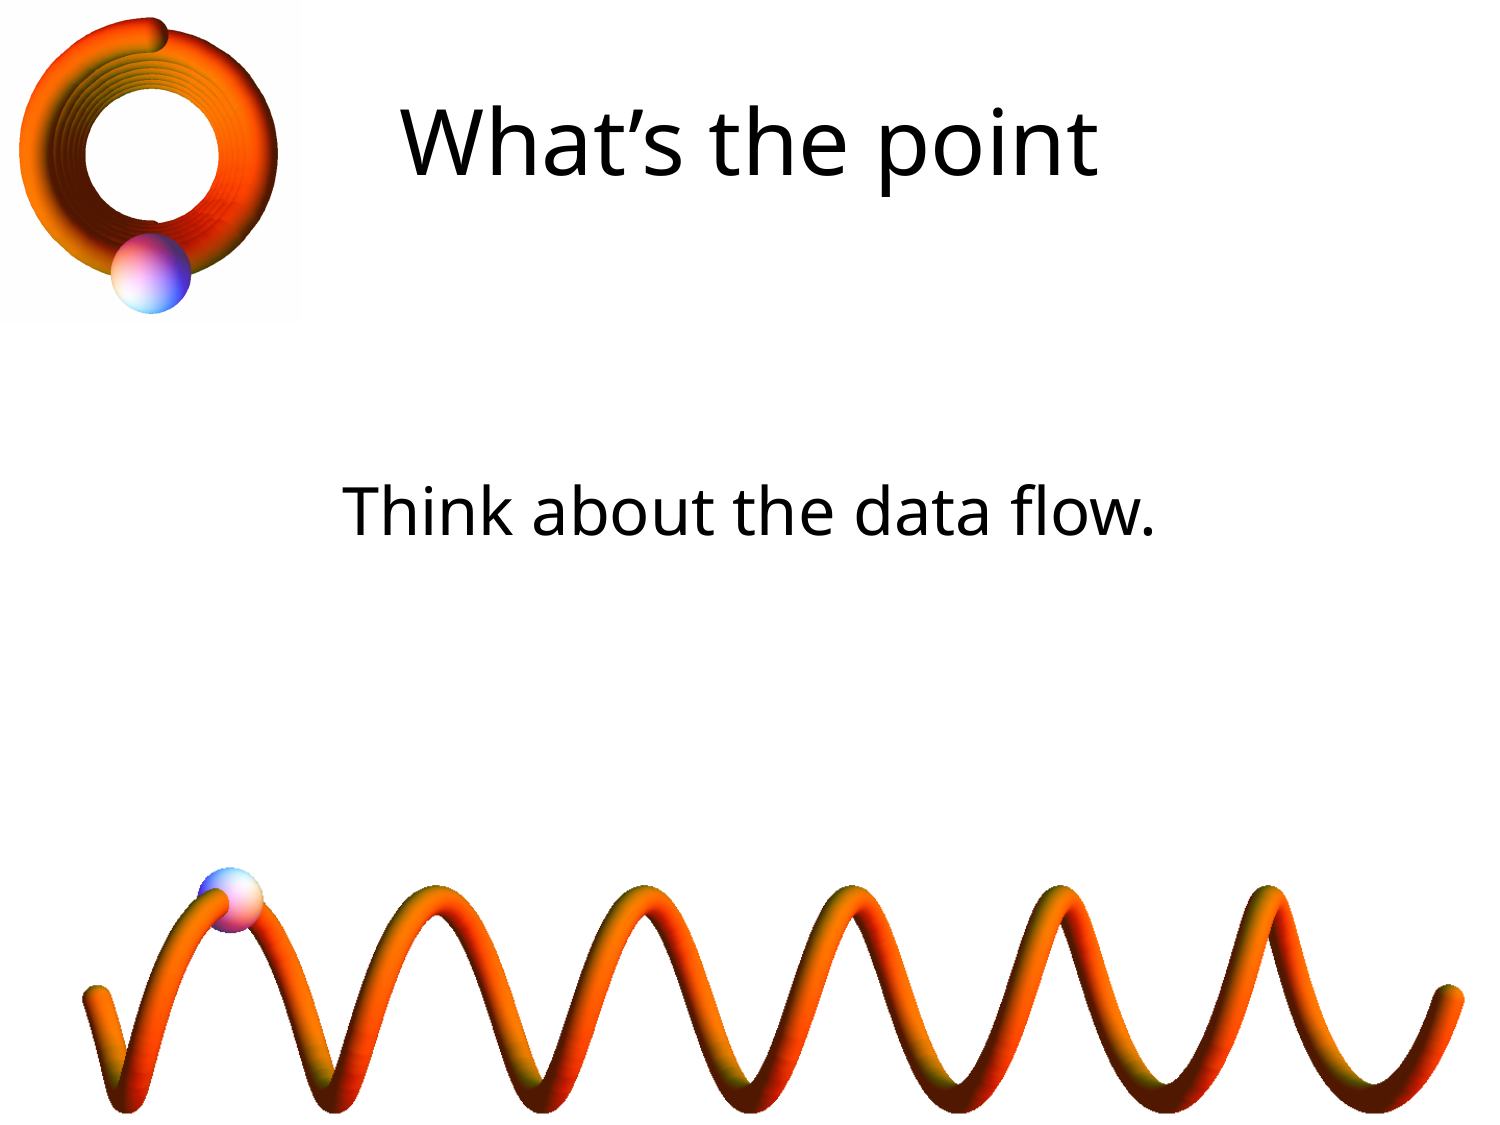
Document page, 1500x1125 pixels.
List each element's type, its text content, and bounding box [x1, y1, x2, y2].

picture [0, 0, 301, 324]
title What’s the point [304, 45, 1500, 233]
list Think about the data flow. [75, 437, 1425, 855]
picture [0, 857, 1500, 1125]
